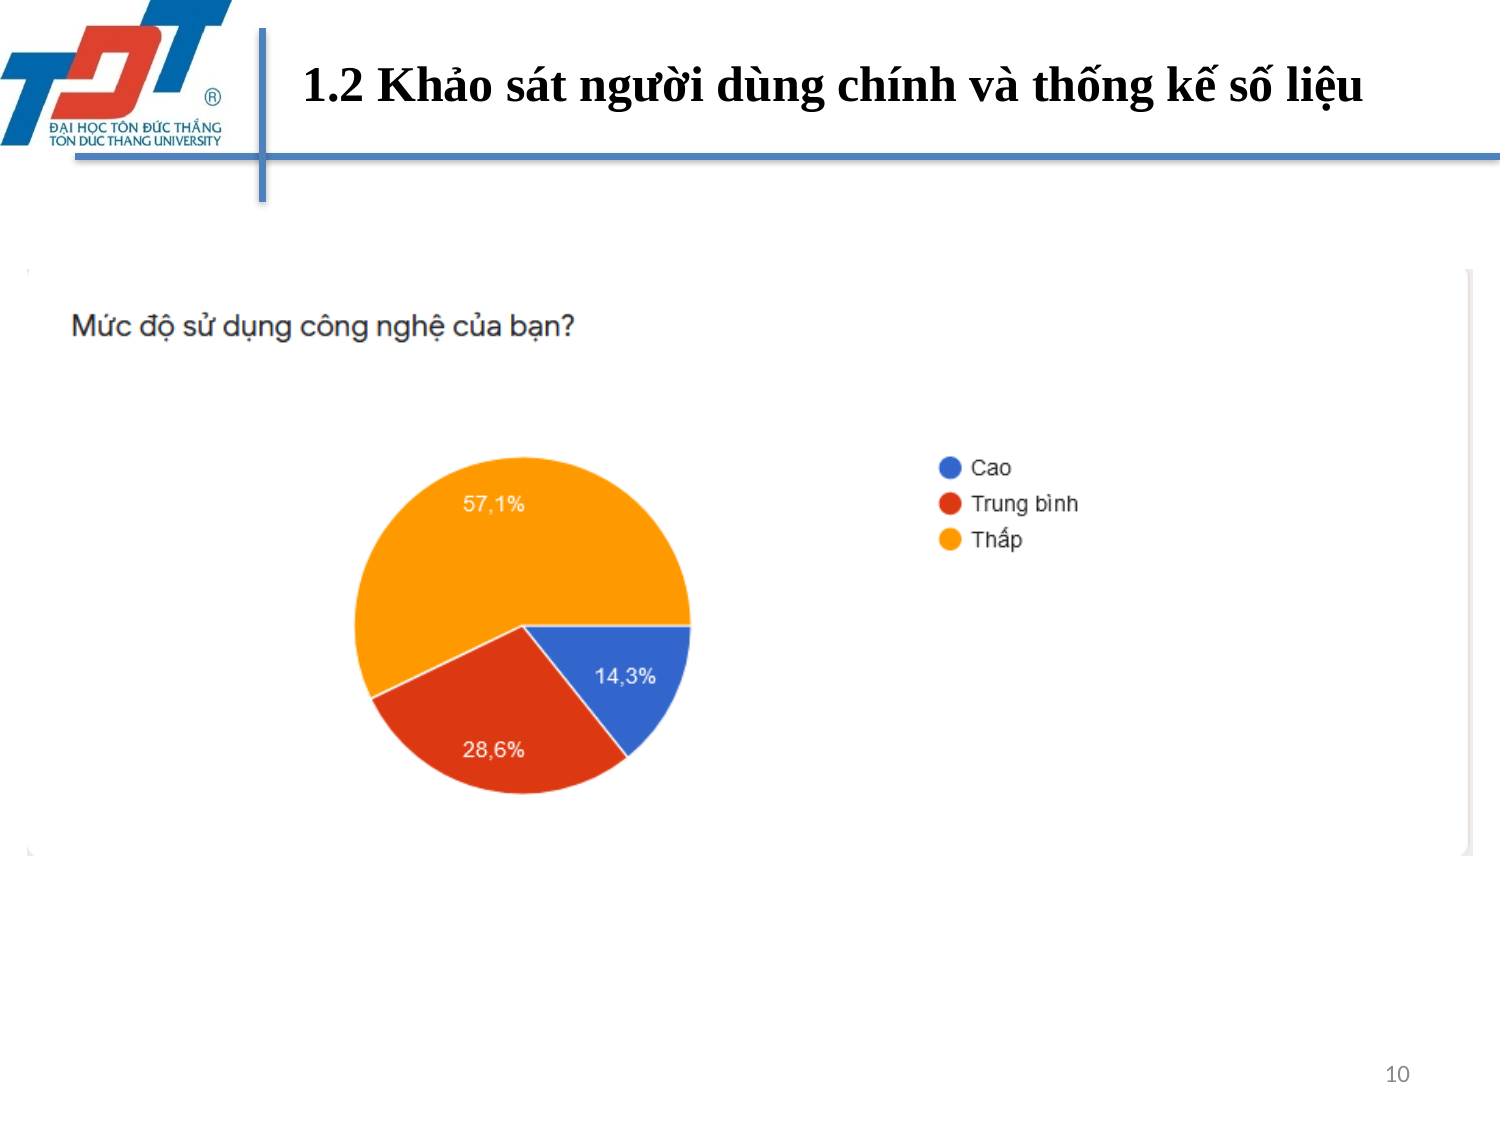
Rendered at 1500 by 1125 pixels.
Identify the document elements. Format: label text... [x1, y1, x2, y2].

picture [0, 0, 232, 146]
slide_number 10 [1074, 1042, 1425, 1103]
text_box 1.2 Khảo sát người dùng chính và thống kế số liệu [287, 44, 1425, 120]
picture [26, 269, 1473, 856]
